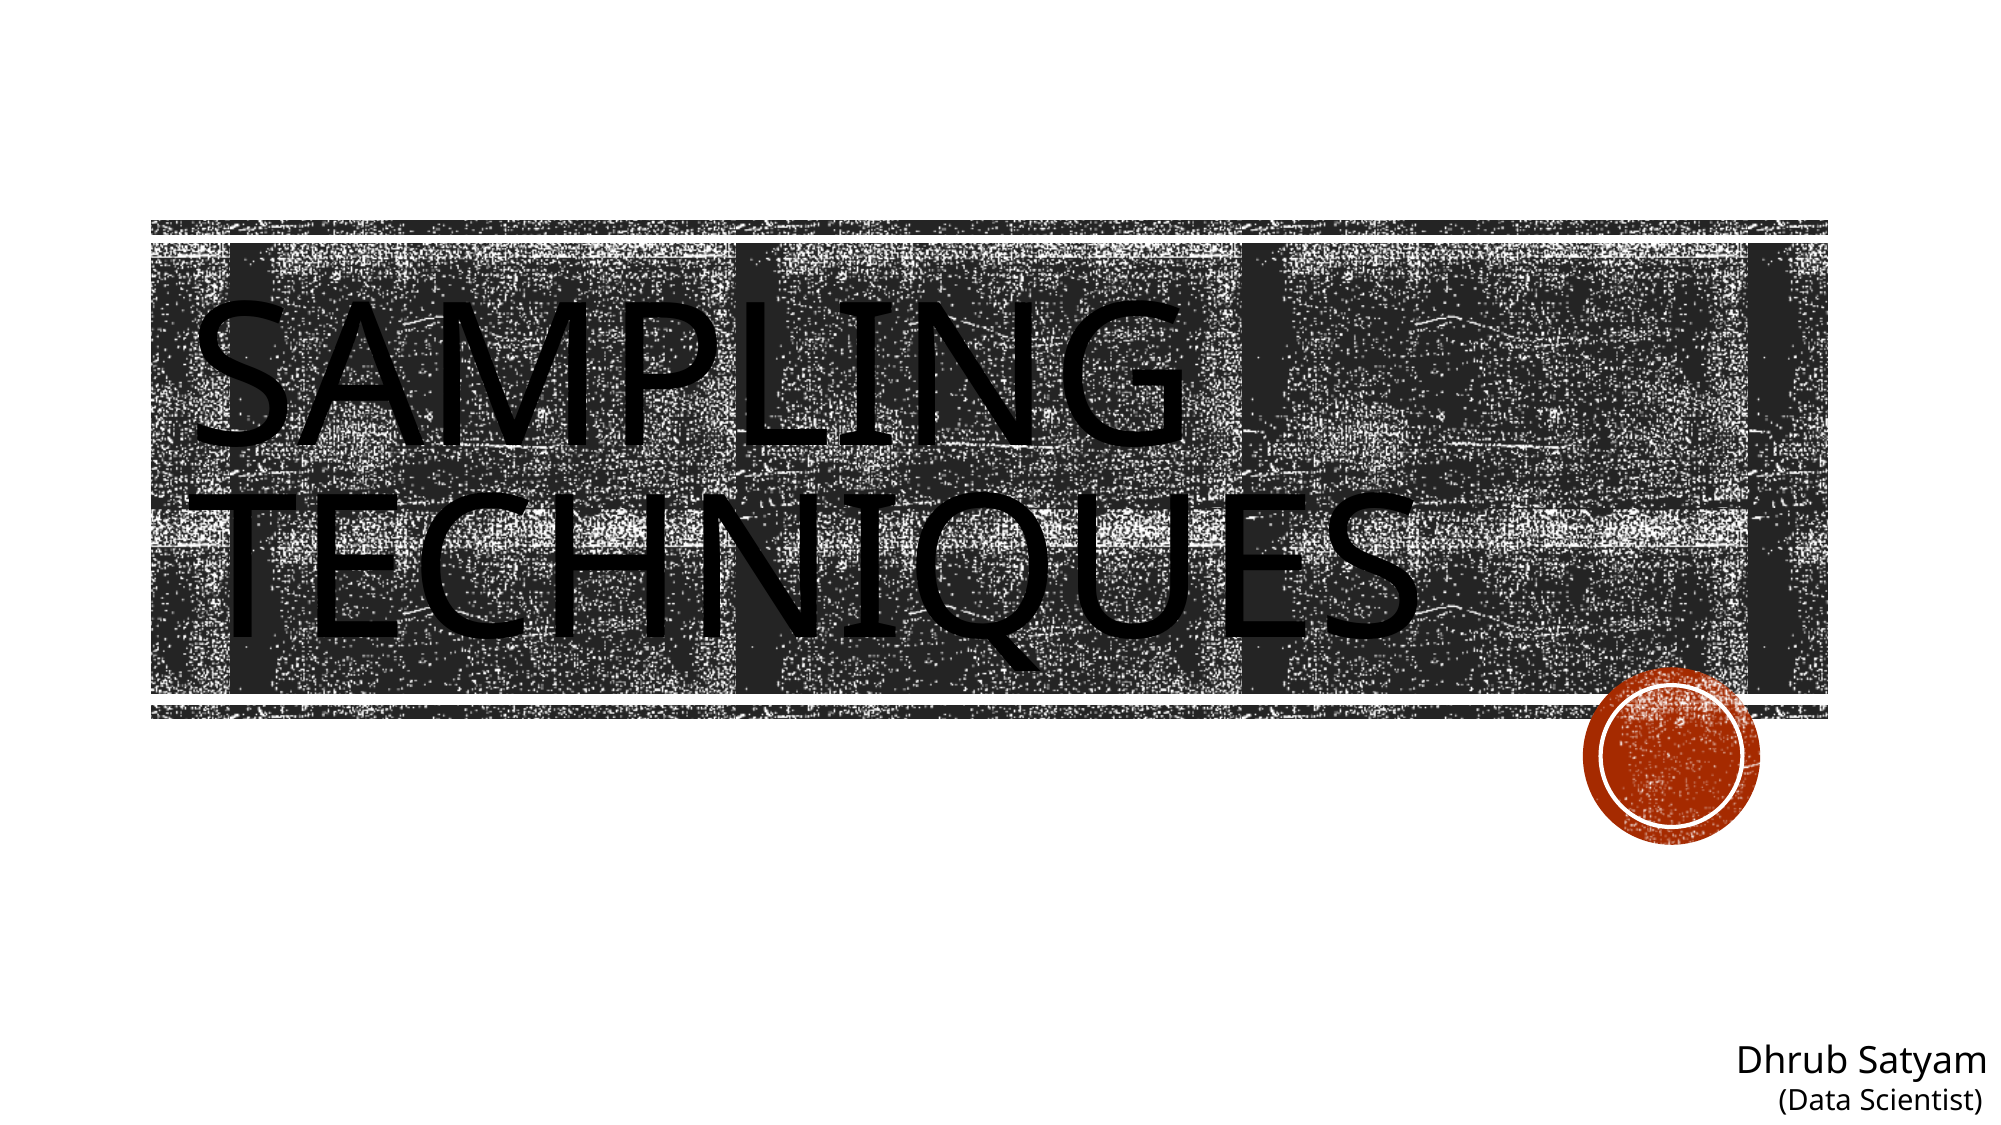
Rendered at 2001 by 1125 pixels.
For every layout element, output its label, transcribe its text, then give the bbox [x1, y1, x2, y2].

title Sampling Techniques [172, 234, 1808, 733]
text_box Dhrub Satyam (Data Scientist) [1711, 1029, 2000, 1124]
